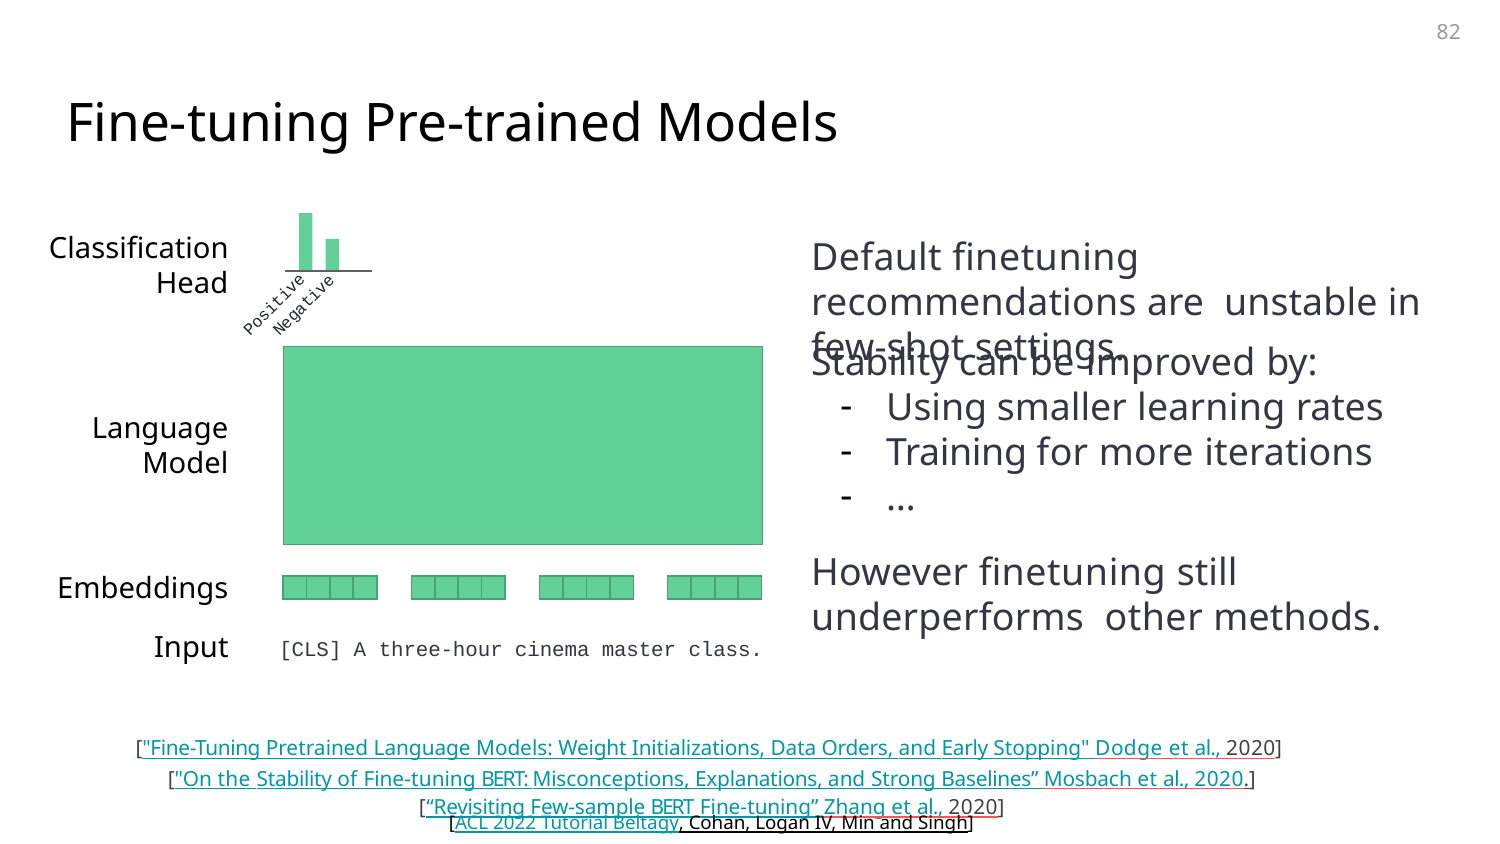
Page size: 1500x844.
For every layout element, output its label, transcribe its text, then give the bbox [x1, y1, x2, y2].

table_header [564, 577, 586, 598]
table_header [436, 577, 457, 598]
table_header [716, 577, 737, 598]
table_header [412, 577, 434, 598]
text_box Stability can be improved by: Using smaller learning rates Training for more iterations … [809, 335, 1410, 518]
table_header [354, 577, 376, 598]
title Fine-tuning Pre-trained Models [51, 72, 1449, 167]
table_header [692, 577, 714, 598]
table_header [307, 577, 329, 598]
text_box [284, 212, 373, 273]
table_header [284, 577, 306, 598]
text_box 82 [1434, 16, 1463, 44]
text_box Language Model [65, 407, 230, 480]
table_header [540, 577, 562, 598]
table_header [739, 577, 761, 598]
text_box Positive [240, 280, 311, 339]
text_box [282, 345, 764, 546]
text_box Embeddings Input [51, 567, 230, 664]
text_box [ACL 2022 Tutorial Beltagy, Cohan, Logan IV, Min and Singh] [424, 798, 999, 844]
table_header [587, 577, 609, 598]
text_box [CLS] A three-hour cinema master class. [277, 633, 769, 661]
table_header [668, 577, 690, 598]
text_box However ﬁnetuning still underperforms other methods. [809, 545, 1438, 638]
text_box ["Fine-Tuning Pretrained Language Models: Weight Initializations, Data Orders, and Early Stopping" Dodge et al., 2020] ["On the Stability of Fine-tuning BERT: Misconceptions, Explanations, and Strong Baselines” Mosbach et al., 2020.] [“Revisiting Few-sample BERT Fine-tuning” Zhang et al., 2020] [40, 732, 1383, 822]
table_header [459, 577, 481, 598]
text_box Default ﬁnetuning recommendations are unstable in few-shot settings. [809, 230, 1459, 368]
table_header [482, 577, 504, 598]
table_header [331, 577, 352, 598]
table_header [611, 577, 633, 598]
text_box Negative [270, 280, 340, 340]
text_box Classiﬁcation Head [28, 226, 230, 299]
